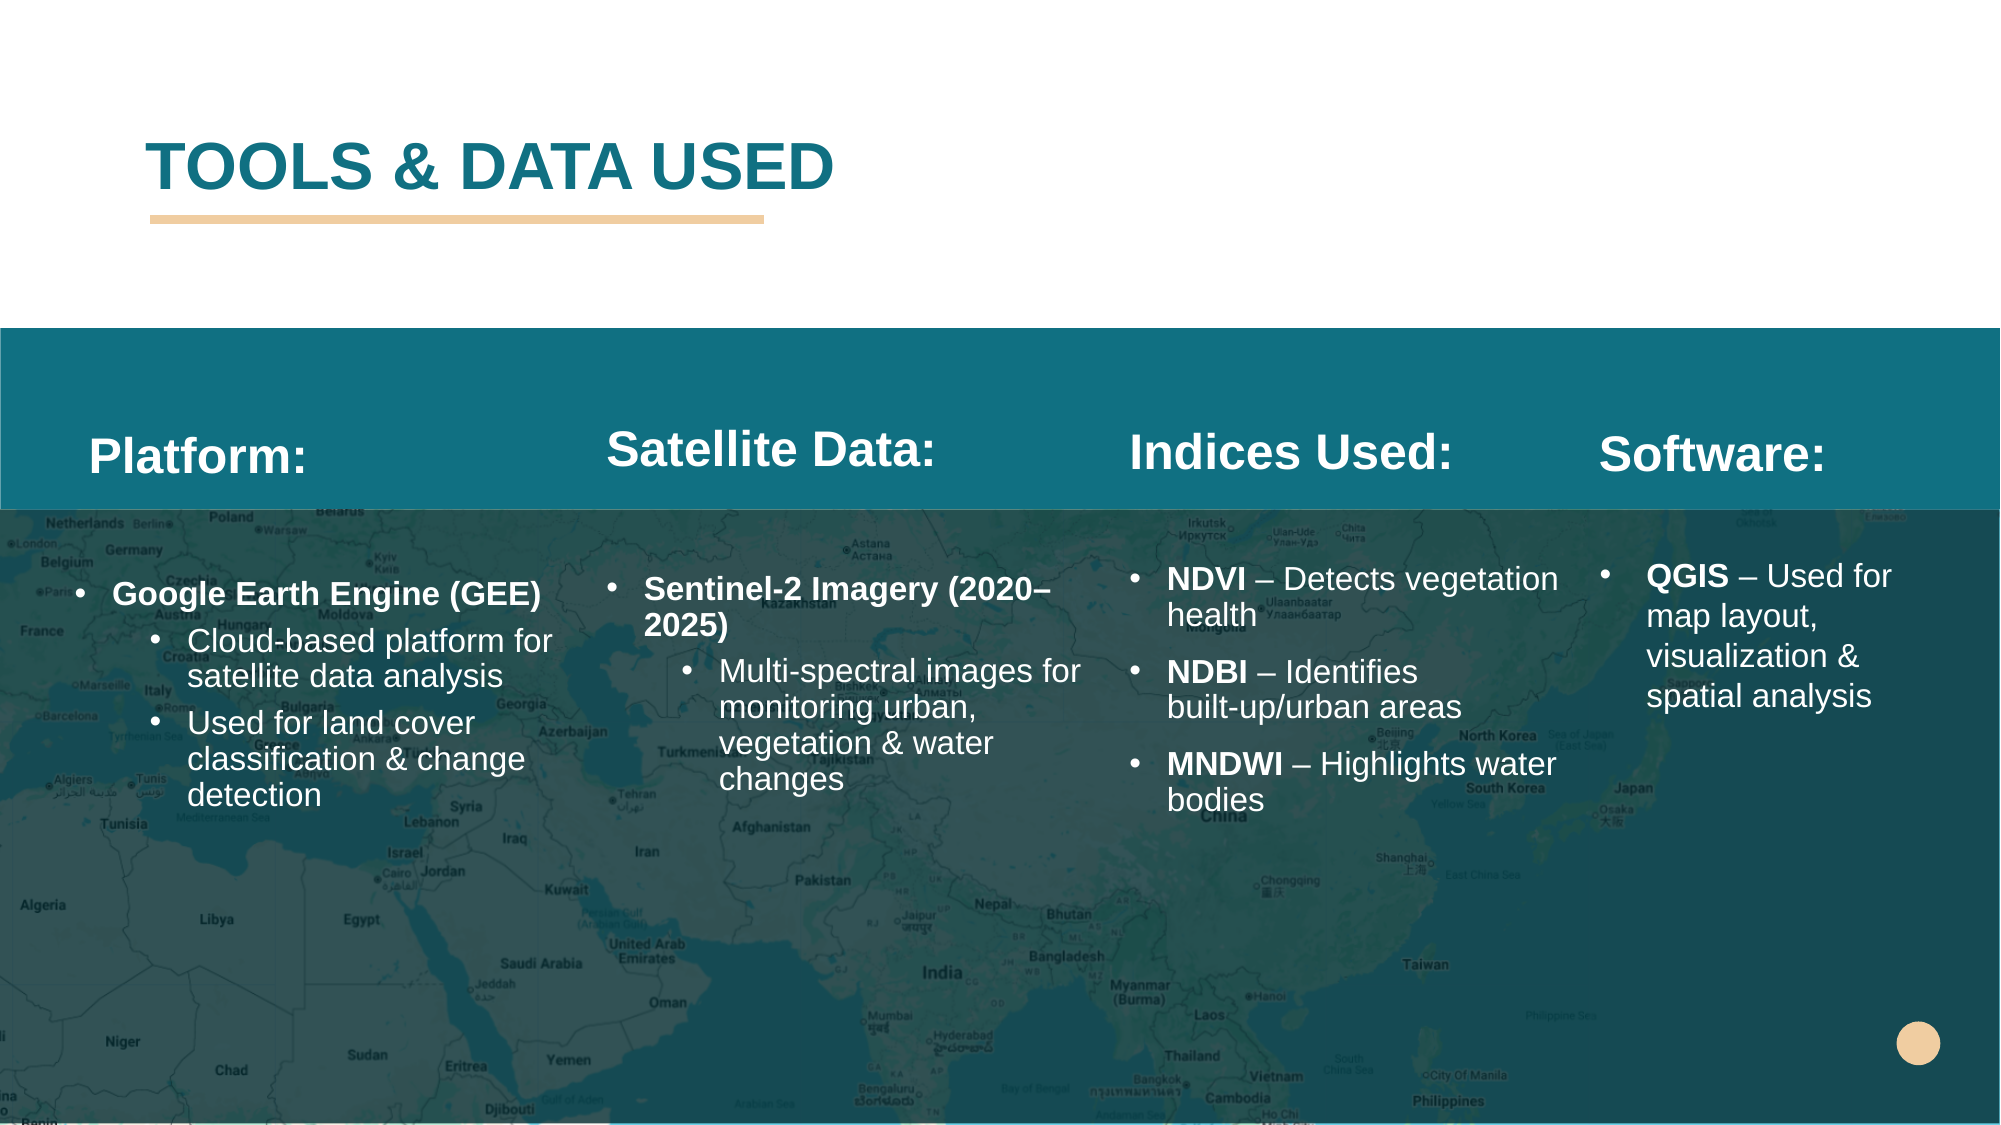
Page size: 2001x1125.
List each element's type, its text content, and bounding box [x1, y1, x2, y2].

text_box Indices Used: [1114, 352, 1677, 488]
text_box Software: [1584, 354, 2000, 490]
list Satellite Data: [591, 349, 1370, 485]
title TOOLS & DATA USED [130, 59, 1856, 277]
picture [0, 509, 2000, 1125]
list Platform: [59, 356, 682, 492]
